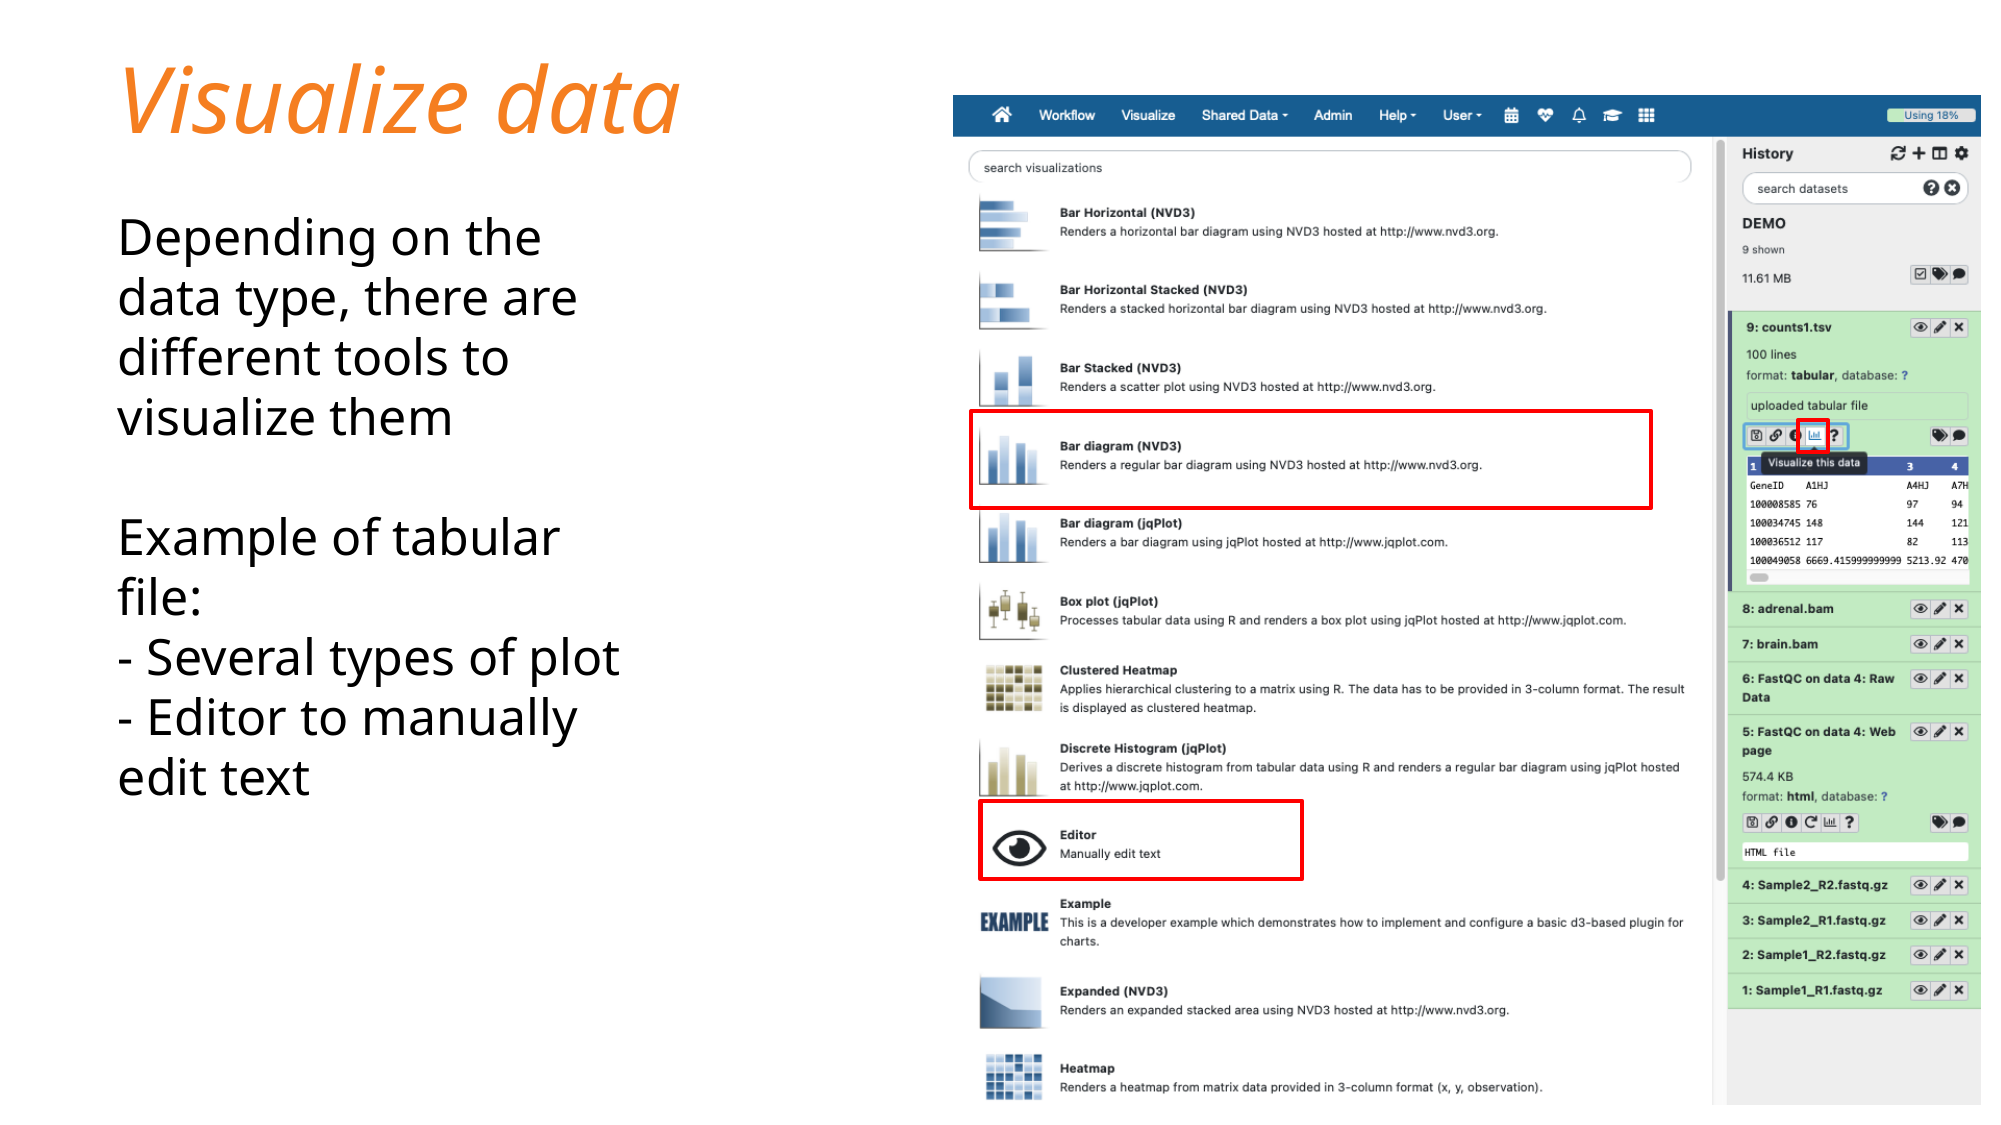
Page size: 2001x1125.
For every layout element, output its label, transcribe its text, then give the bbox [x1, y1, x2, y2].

title Visualize data [117, 54, 1902, 161]
picture [953, 95, 1981, 1105]
text_box Depending on the data type, there are different tools to visualize them Example of tabular file: - Several types of plot - Editor to manually edit text [117, 205, 651, 1071]
